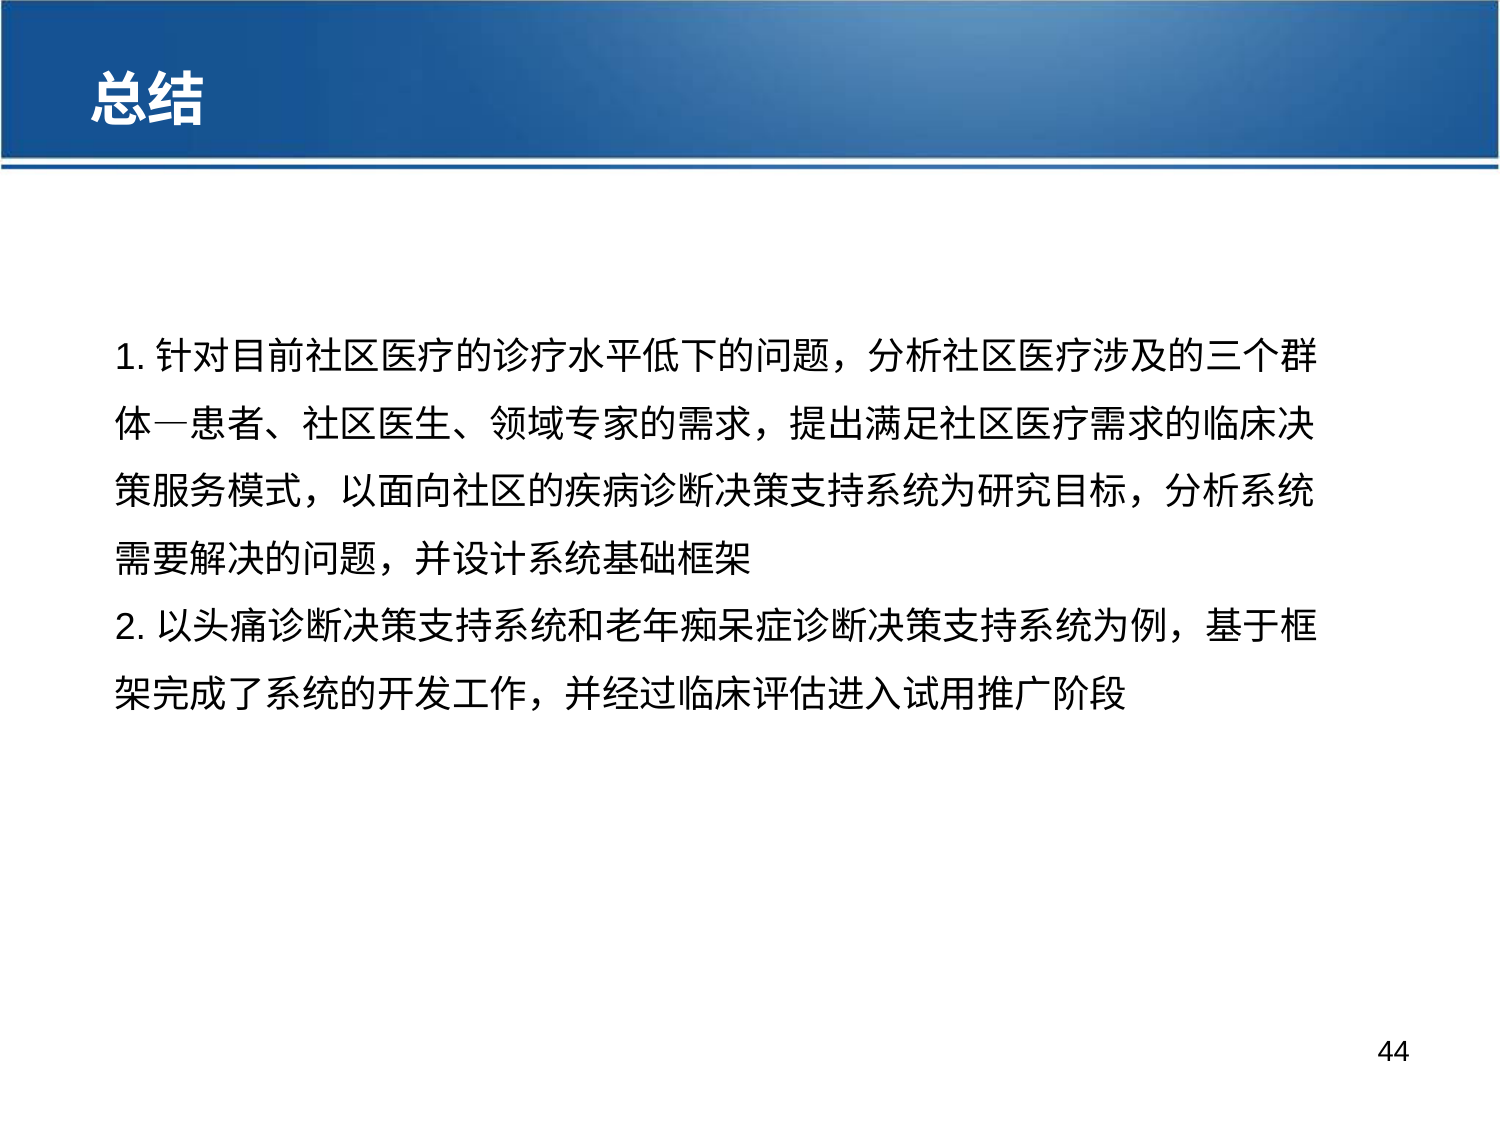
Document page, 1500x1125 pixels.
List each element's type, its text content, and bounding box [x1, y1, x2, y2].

text_box 1.针对目前社区医疗的诊疗水平低下的问题，分析社区医疗涉及的三个群体—患者、社区医生、领域专家的需求，提出满足社区医疗需求的临床决策服务模式，以面向社区的疾病诊断决策支持系统为研究目标，分析系统需要解决的问题，并设计系统基础框架 2.以头痛诊断决策支持系统和老年痴呆症诊断决策支持系统为例，基于框架完成了系统的开发工作，并经过临床评估进入试用推广阶段 [100, 302, 1352, 723]
picture [0, 0, 1500, 1125]
slide_number 44 [1074, 1024, 1426, 1103]
text_box 总结 [74, 54, 1425, 151]
